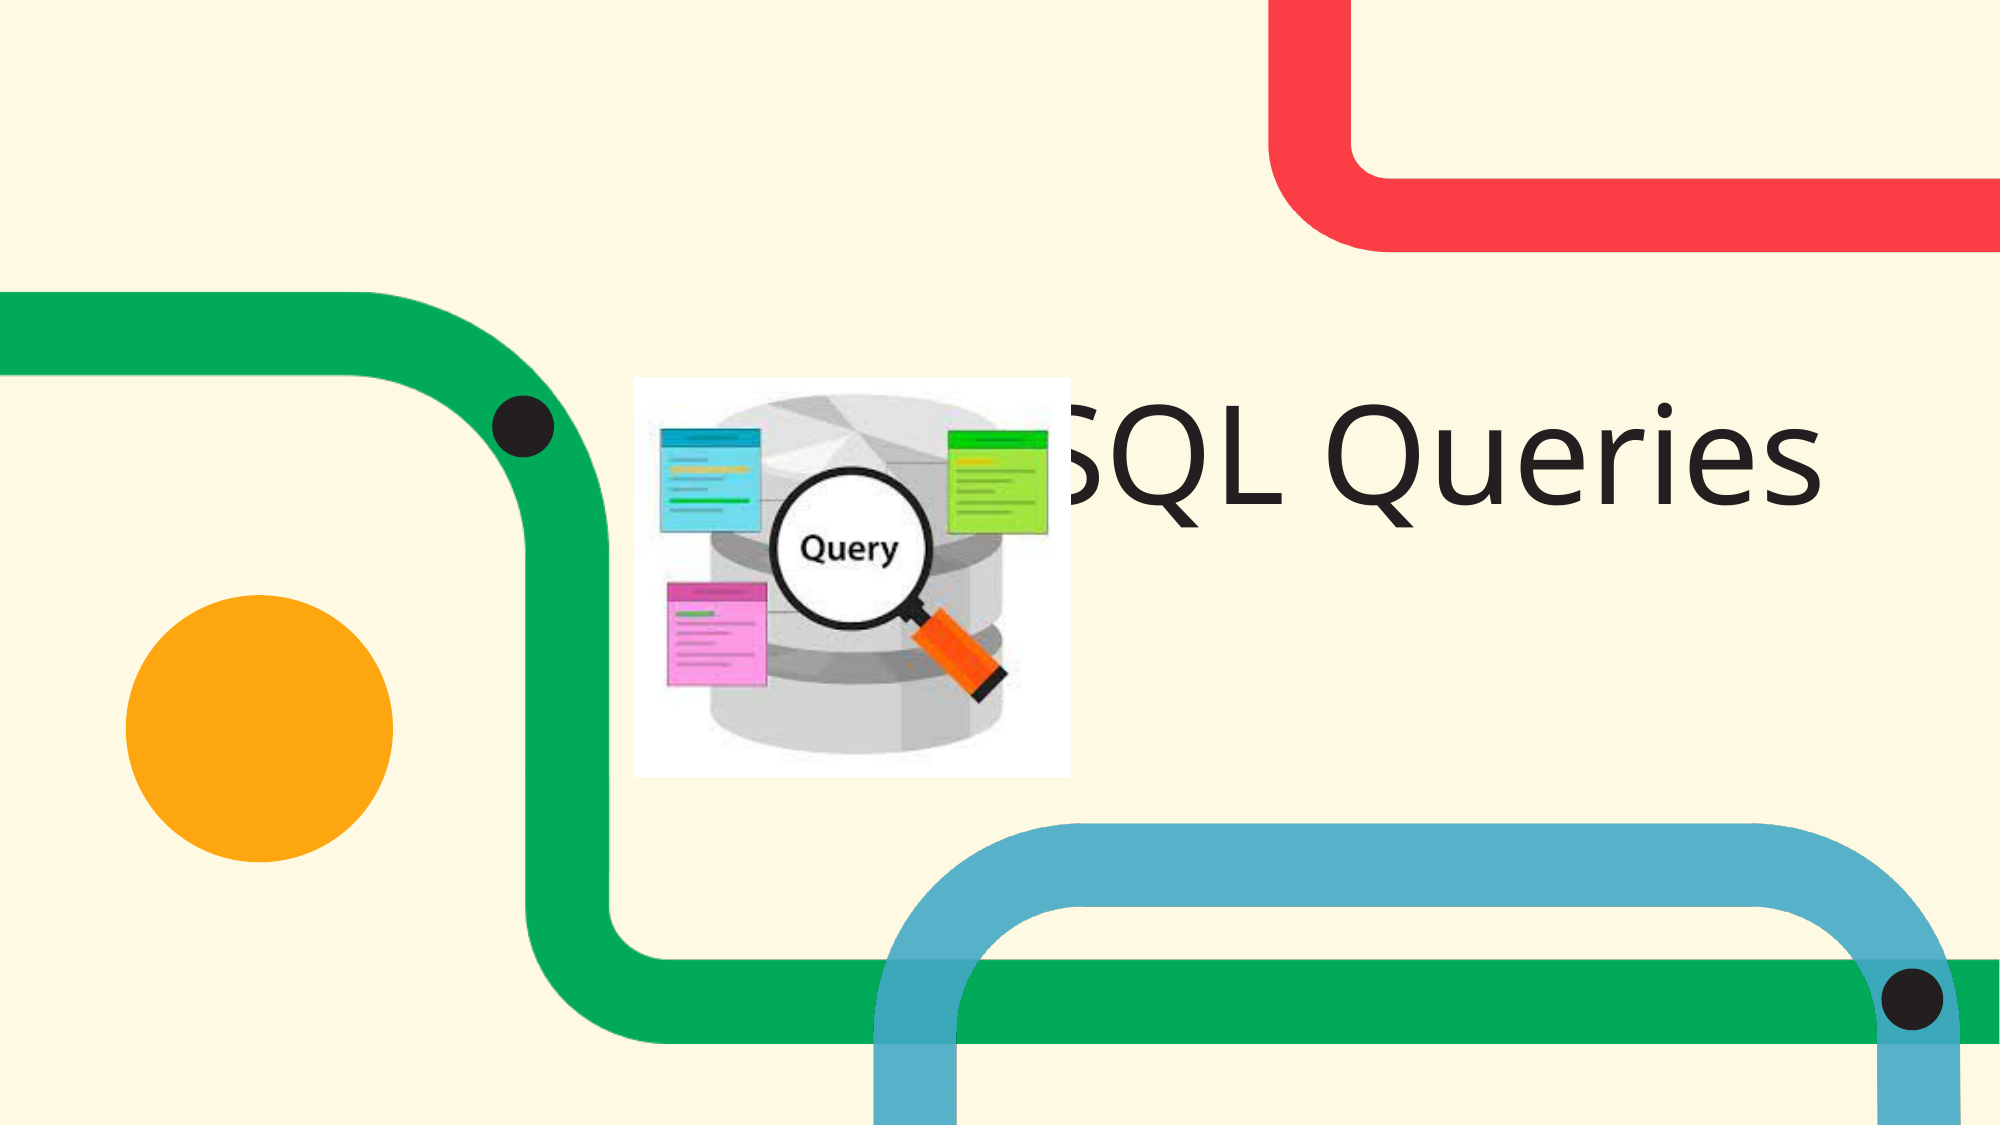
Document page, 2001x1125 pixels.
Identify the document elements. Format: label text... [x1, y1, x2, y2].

picture [1268, 0, 2000, 253]
title SQL Queries [1071, 378, 1881, 777]
picture [0, 291, 2000, 1125]
